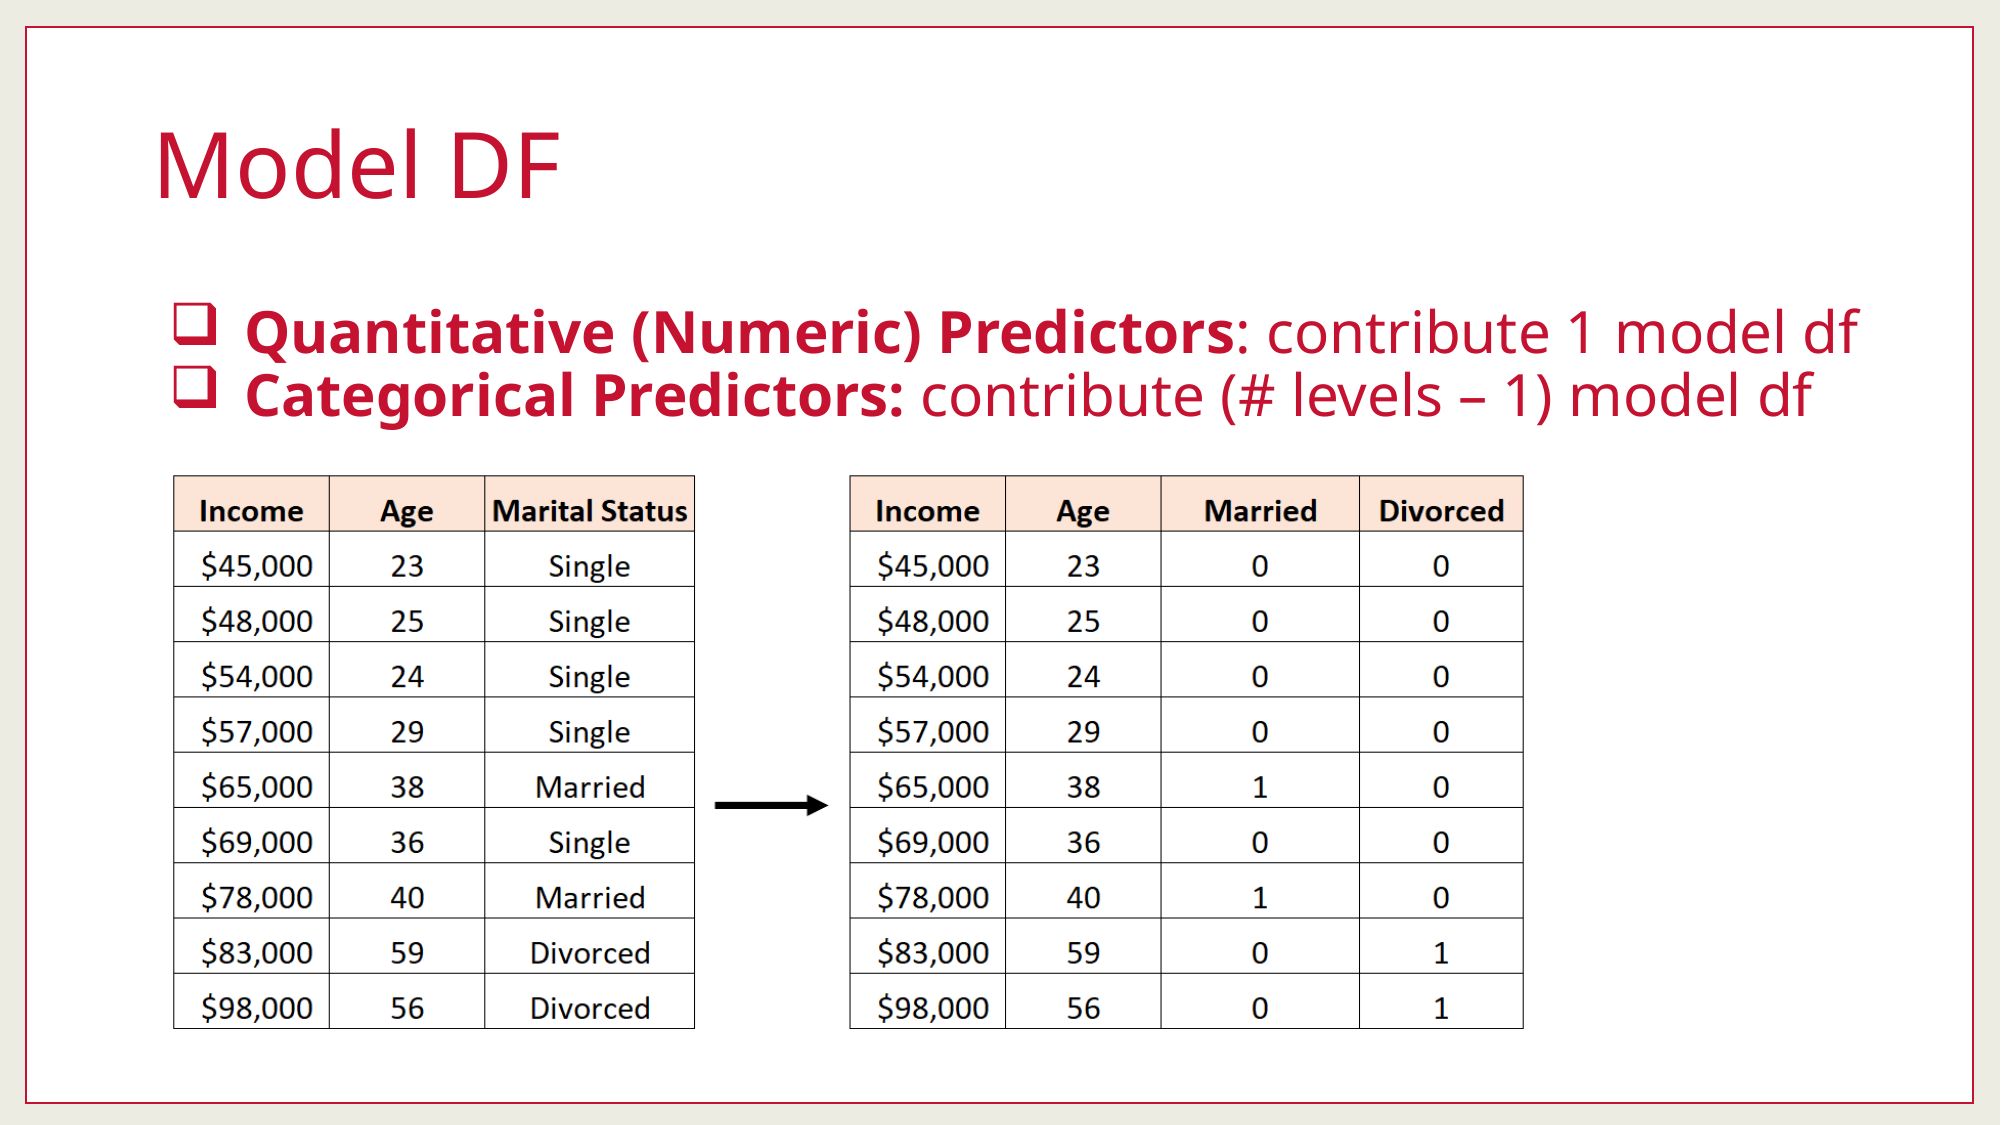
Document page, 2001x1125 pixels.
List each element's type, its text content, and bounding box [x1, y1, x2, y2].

title Model DF [137, 59, 1945, 278]
list Quantitative (Numeric) Predictors: contribute 1 model df Categorical Predictors: contribute (# levels – 1) model df [154, 296, 1972, 1010]
picture [160, 461, 1536, 1030]
